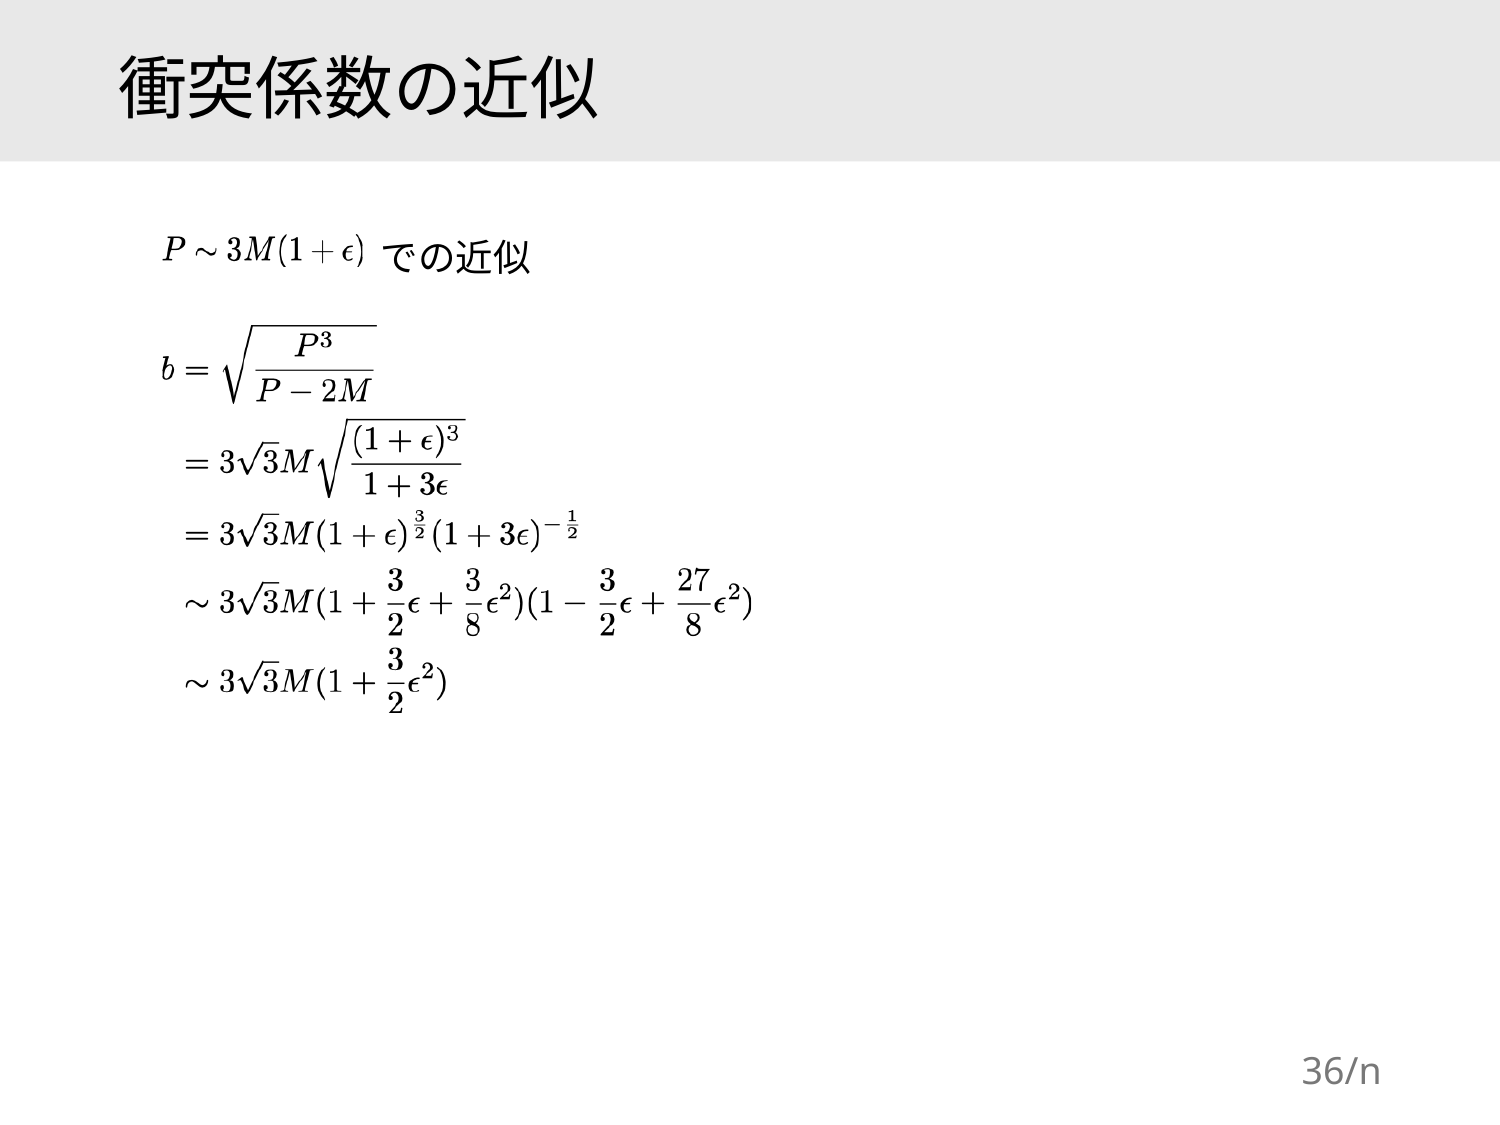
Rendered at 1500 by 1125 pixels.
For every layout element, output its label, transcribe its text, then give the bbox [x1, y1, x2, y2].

text_box での近似 [103, 203, 1397, 1065]
text_box [0, 0, 1500, 163]
slide_number 36/n [1059, 1042, 1397, 1103]
picture [162, 234, 363, 267]
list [162, 324, 752, 713]
title 衝突係数の近似 [103, 11, 1397, 173]
